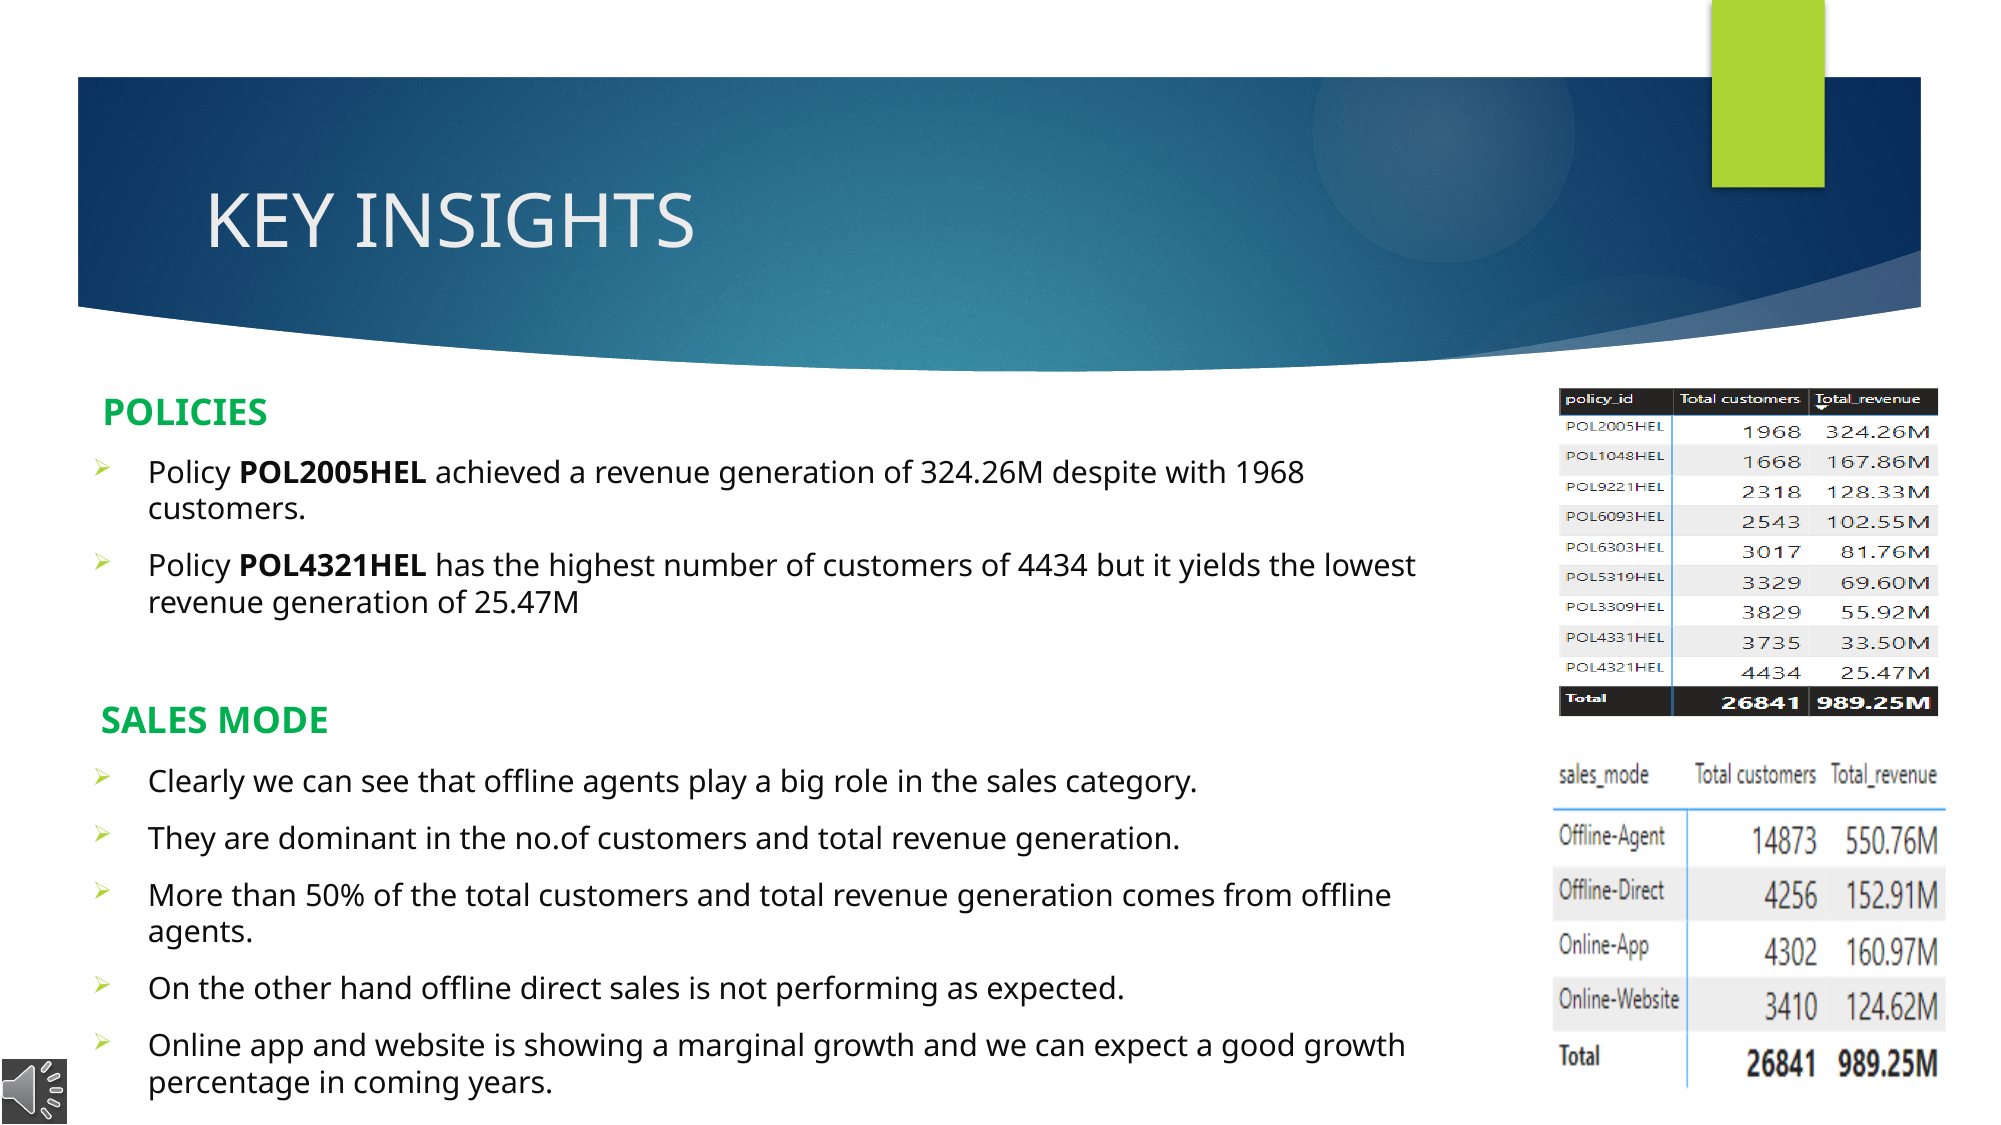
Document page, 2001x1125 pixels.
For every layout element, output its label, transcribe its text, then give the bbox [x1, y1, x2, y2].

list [1540, 380, 1962, 720]
picture [0, 1058, 68, 1125]
picture [1545, 746, 1956, 1101]
list POLICIES Policy POL2005HEL achieved a revenue generation of 324.26M despite with 1968 customers. Policy POL4321HEL has the highest number of customers of 4434 but it yields the lowest revenue generation of 25.47M SALES MODE Clearly we can see that offline agents play a big role in the sales category. They are dominant in the no.of customers and total revenue generation. More than 50% of the total customers and total revenue generation comes from offline agents. On the other hand offline direct sales is not performing as expected. Online app and website is showing a marginal growth and we can expect a good growth percentage in coming years. [77, 380, 1459, 1114]
title KEY INSIGHTS [189, 159, 1627, 276]
